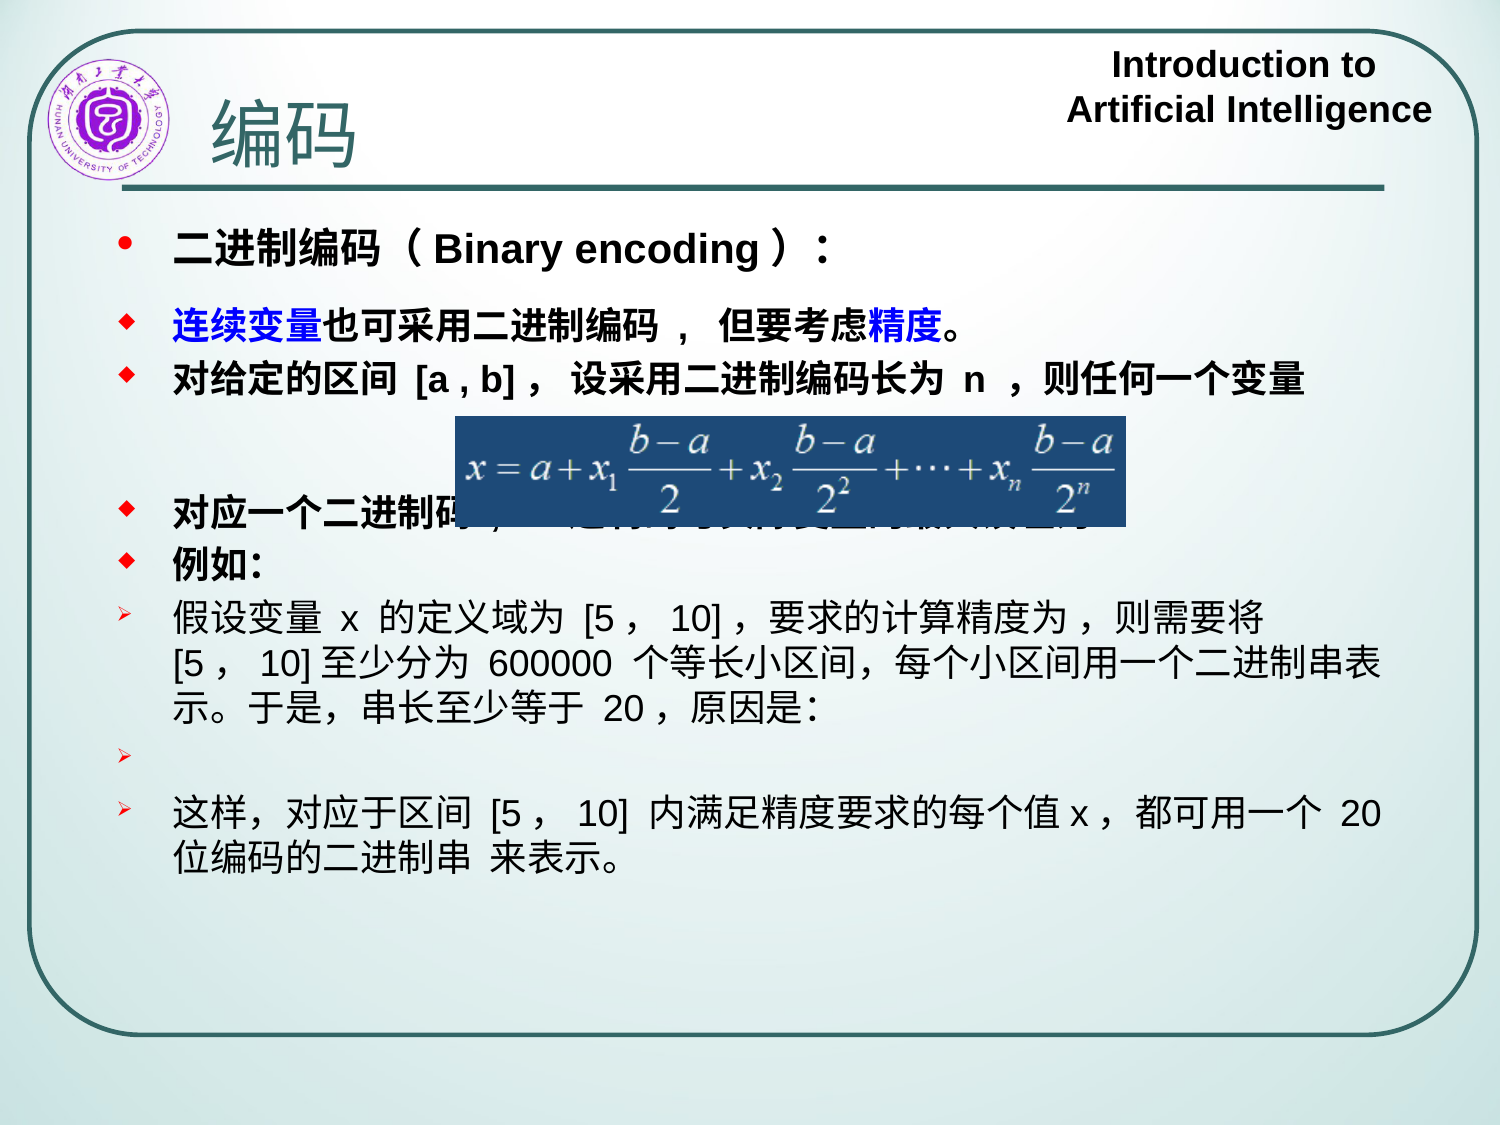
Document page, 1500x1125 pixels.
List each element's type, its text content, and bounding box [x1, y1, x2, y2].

picture [0, 0, 1500, 1125]
title 编码 [159, 66, 1422, 185]
